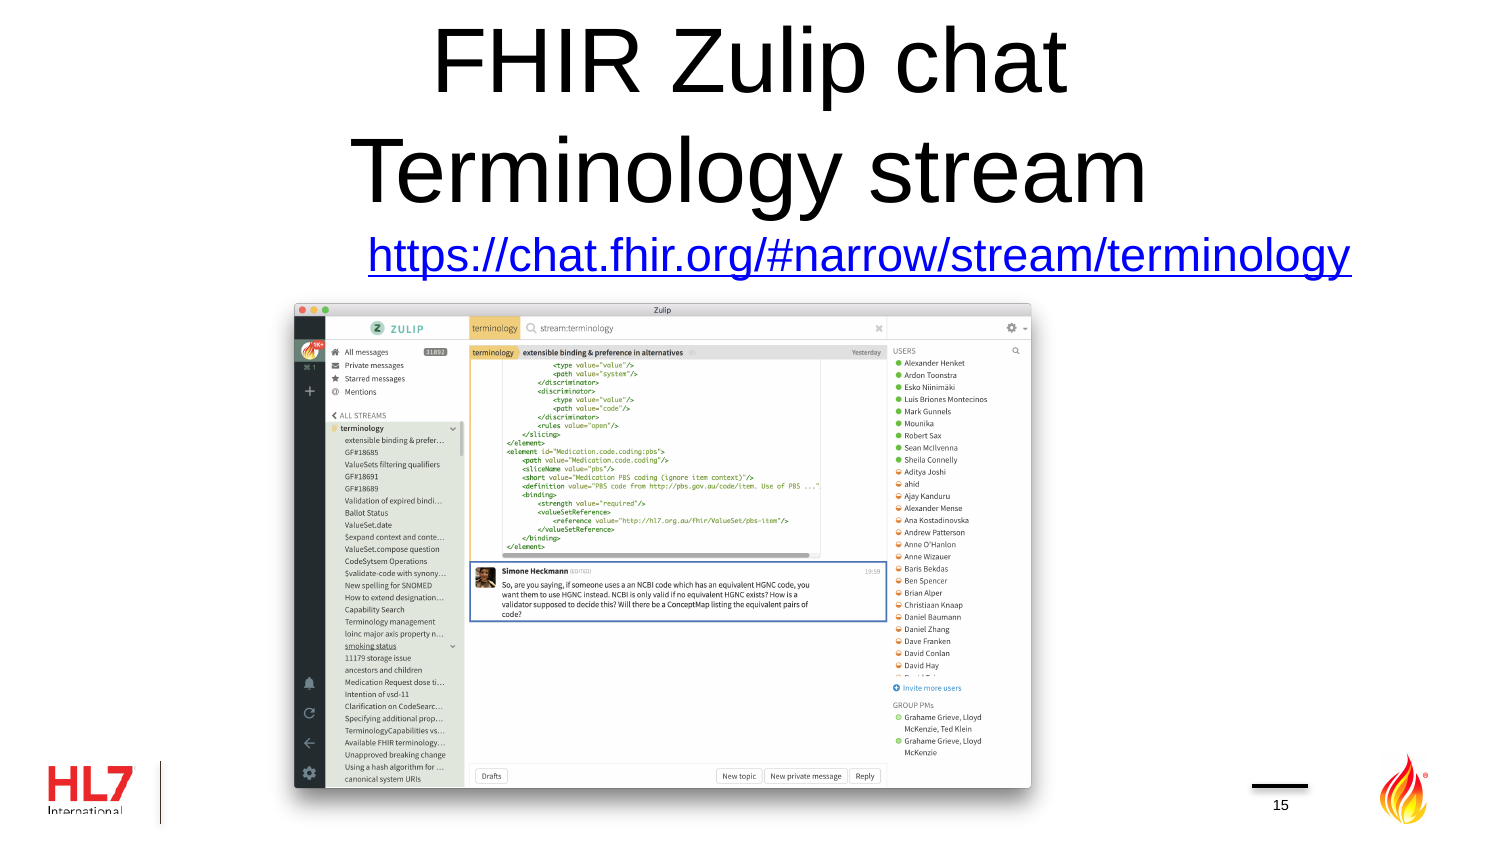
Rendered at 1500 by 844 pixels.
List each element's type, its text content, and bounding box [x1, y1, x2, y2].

title FHIR Zulip chat Terminology stream [178, 40, 1322, 183]
slide_number 15 [1258, 794, 1304, 813]
list https://chat.fhir.org/#narrow/stream/terminology [67, 225, 1443, 794]
picture [1380, 794, 1428, 824]
picture [262, 285, 1063, 834]
